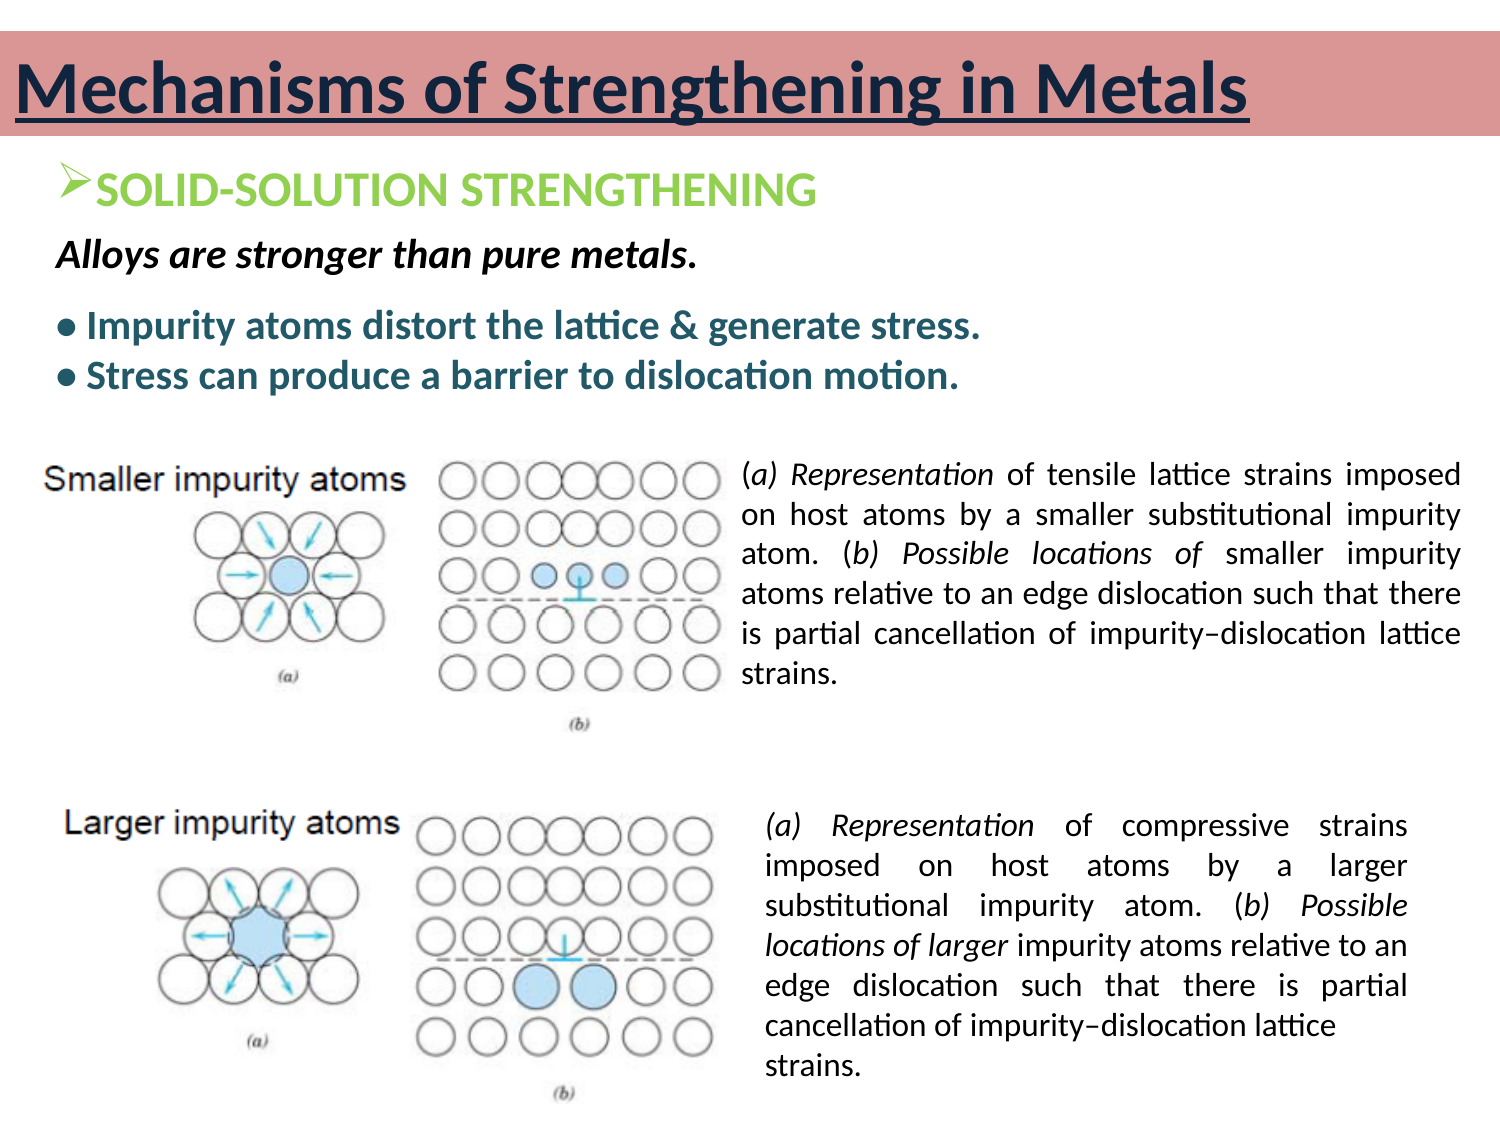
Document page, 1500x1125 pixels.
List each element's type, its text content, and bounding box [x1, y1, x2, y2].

text_box Alloys are stronger than pure metals. [41, 219, 1447, 285]
picture [52, 798, 719, 1105]
text_box (a) Representation of tensile lattice strains imposed on host atoms by a smaller substitutional impurity atom. (b) Possible locations of smaller impurity atoms relative to an edge dislocation such that there is partial cancellation of impurity–dislocation lattice strains. [732, 444, 1477, 699]
text_box (a) Representation of compressive strains imposed on host atoms by a larger substitutional impurity atom. (b) Possible locations of larger impurity atoms relative to an edge dislocation such that there is partial cancellation of impurity–dislocation lattice strains. [750, 796, 1424, 1091]
text_box • Impurity atoms distort the lattice & generate stress. • Stress can produce a barrier to dislocation motion. [41, 290, 1258, 406]
text_box Mechanisms of Strengthening in Metals [0, 31, 1500, 136]
picture [36, 432, 727, 744]
text_box SOLID-SOLUTION STRENGTHENING [41, 148, 1152, 219]
